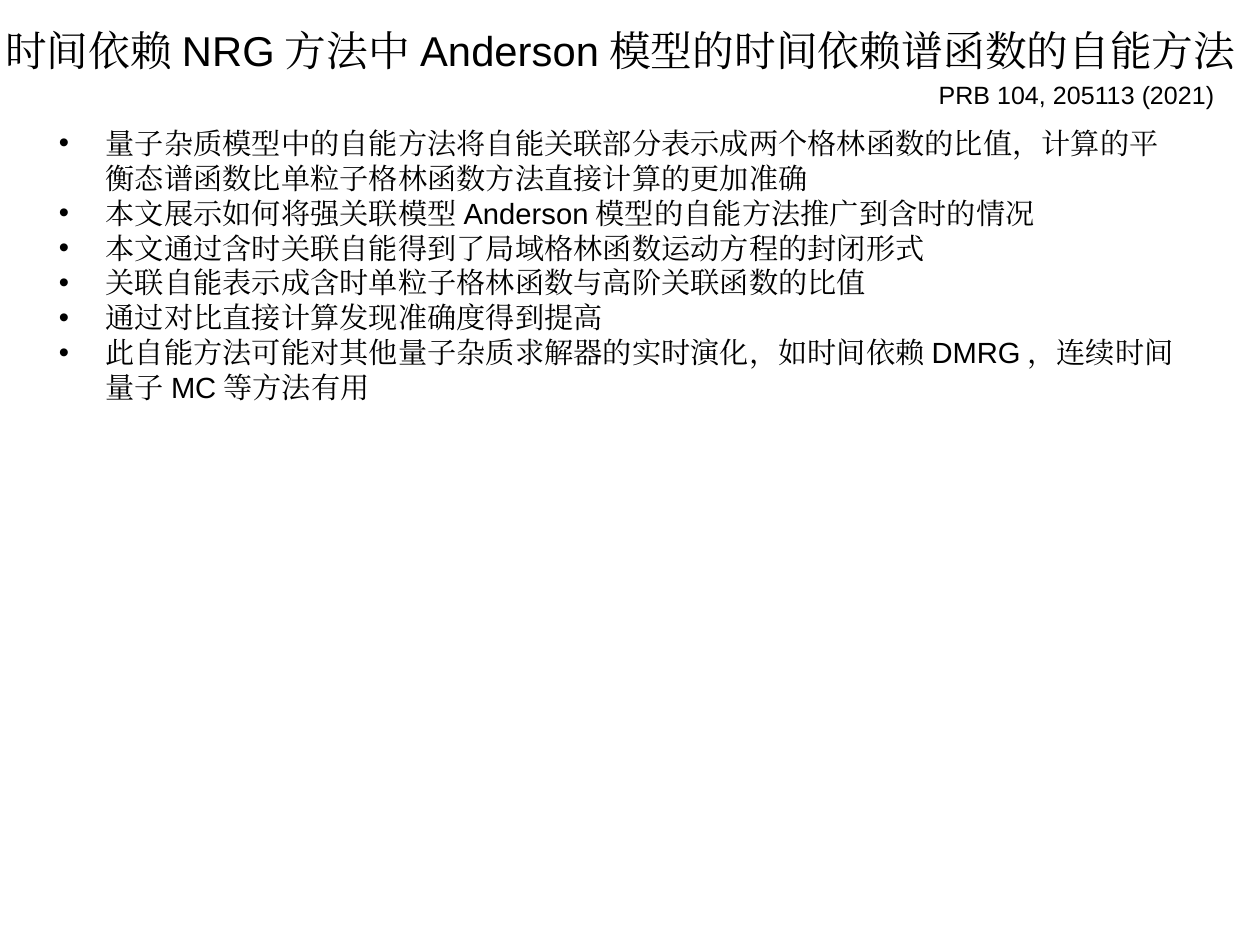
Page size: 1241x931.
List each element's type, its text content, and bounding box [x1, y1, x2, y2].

text_box 时间依赖NRG方法中Anderson模型的时间依赖谱函数的自能方法 [0, 17, 1241, 83]
text_box PRB 104, 205113 (2021) [923, 72, 1237, 118]
text_box 量子杂质模型中的自能方法将自能关联部分表示成两个格林函数的比值，计算的平衡态谱函数比单粒子格林函数方法直接计算的更加准确 本文展示如何将强关联模型Anderson模型的自能方法推广到含时的情况 本文通过含时关联自能得到了局域格林函数运动方程的封闭形式 关联自能表示成含时单粒子格林函数与高阶关联函数的比值 通过对比直接计算发现准确度得到提高 此自能方法可能对其他量子杂质求解器的实时演化，如时间依赖DMRG，连续时间量子MC等方法有用 [43, 117, 1197, 413]
